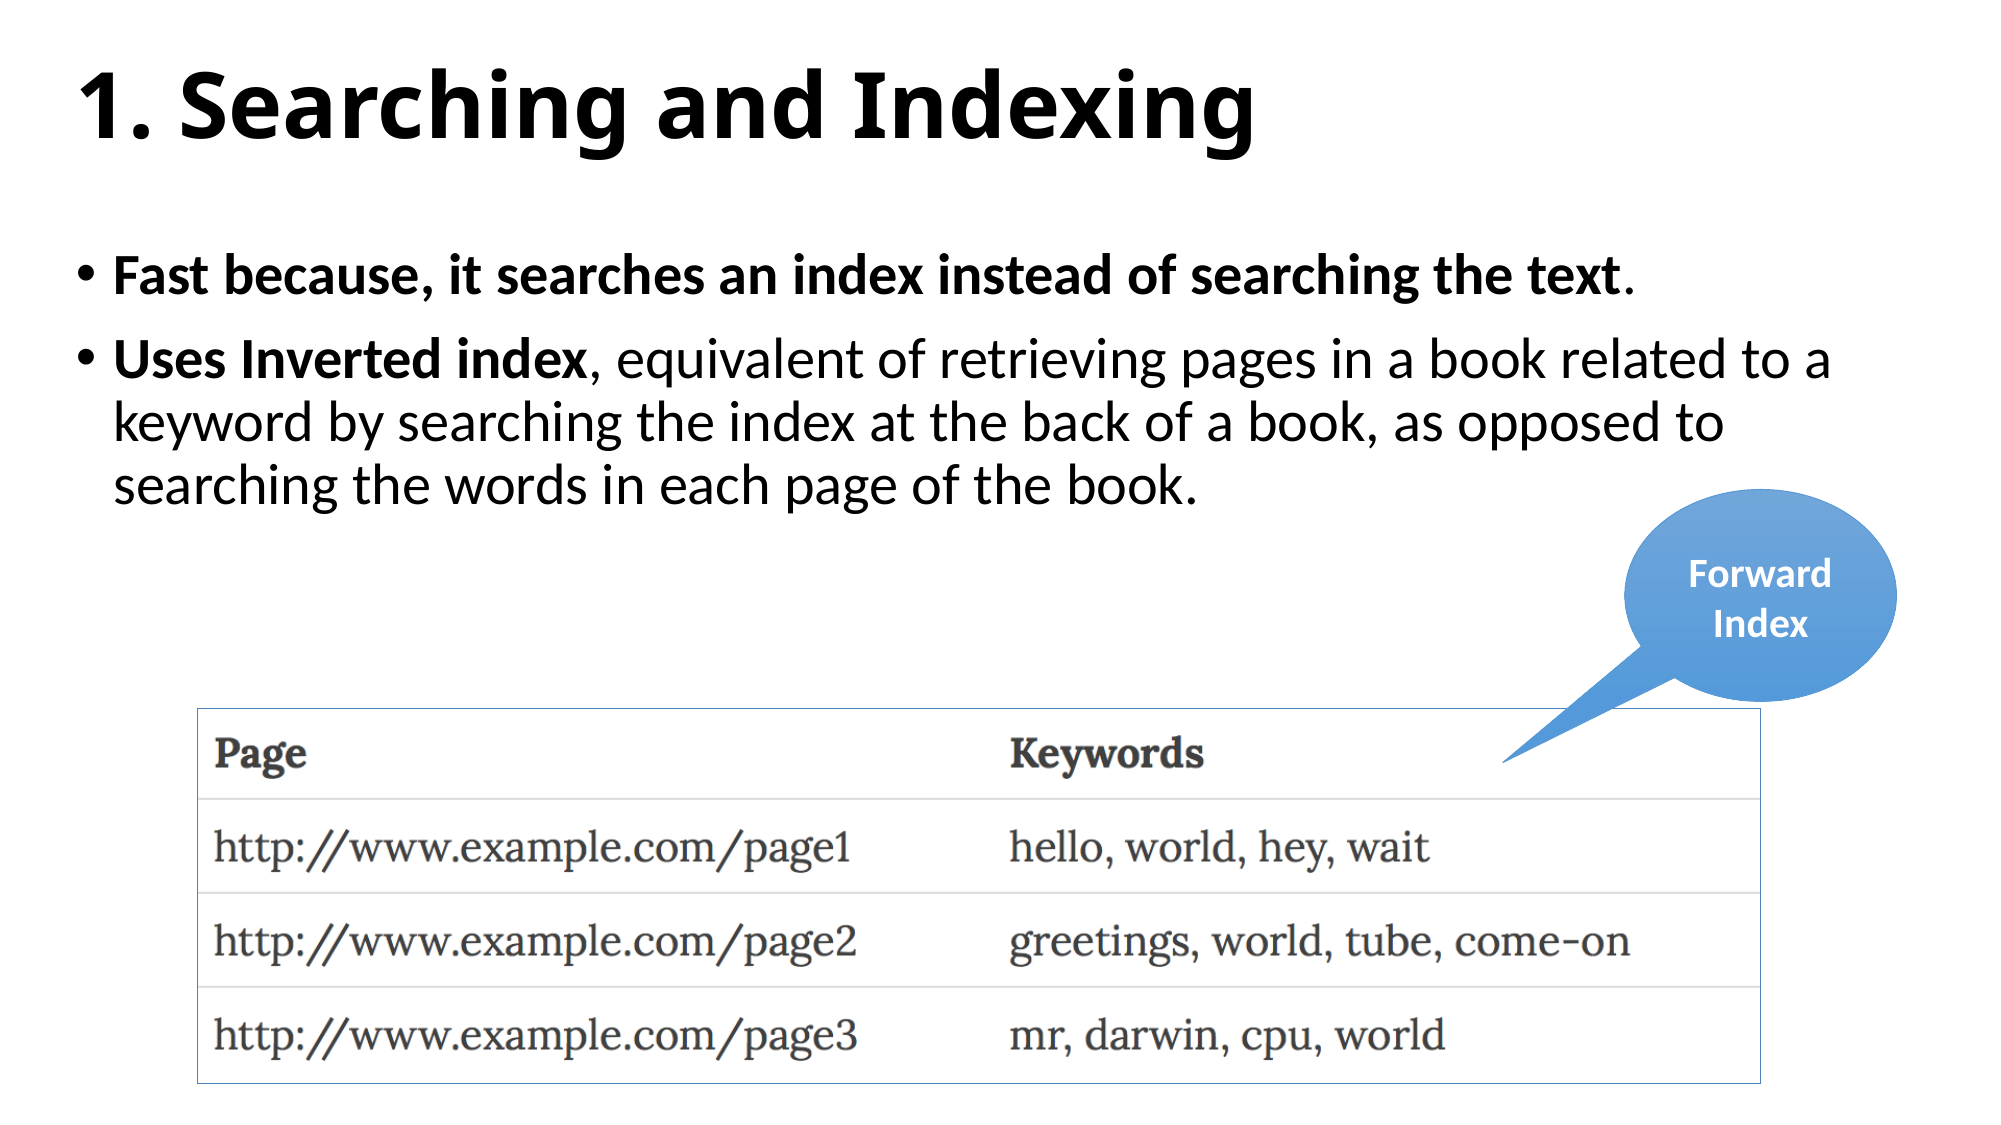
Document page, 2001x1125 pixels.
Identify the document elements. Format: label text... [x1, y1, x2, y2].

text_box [197, 489, 1897, 1084]
title 1. Searching and Indexing [60, 0, 1945, 218]
list Fast because, it searches an index instead of searching the text. Uses Inverted index, equivalent of retrieving pages in a book related to a keyword by searching the index at the back of a book, as opposed to searching the words in each page of the book. [60, 237, 1945, 1014]
